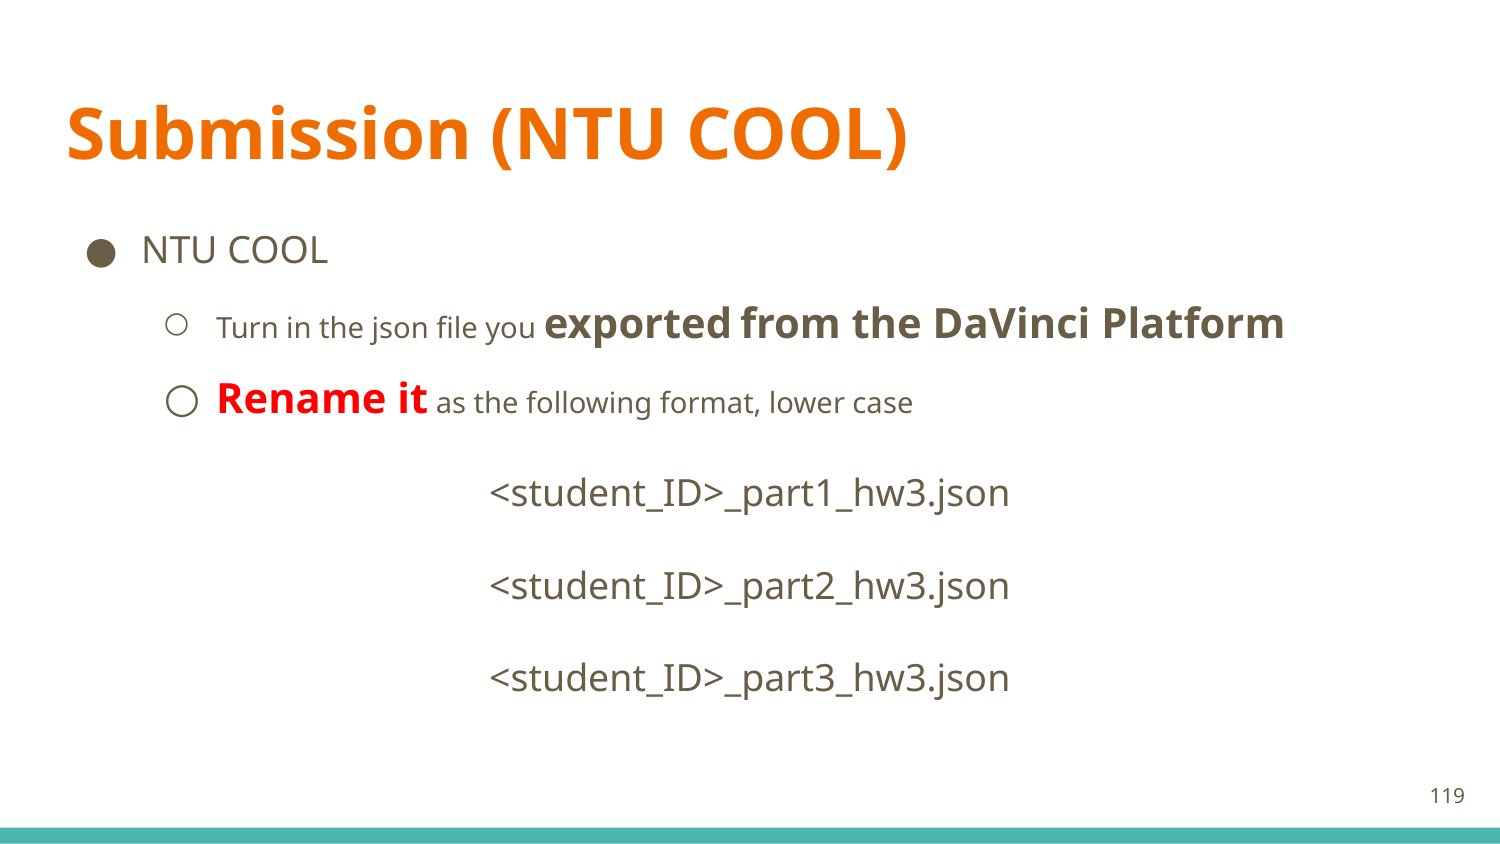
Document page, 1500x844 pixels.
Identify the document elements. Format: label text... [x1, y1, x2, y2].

list NTU COOL Turn in the json file you exported from the DaVinci Platform Rename it as the following format, lower case <student_ID>_part1_hw3.json <student_ID>_part2_hw3.json <student_ID>_part3_hw3.json [51, 189, 1449, 844]
slide_number 119 [1389, 764, 1480, 830]
title Submission (NTU COOL) [51, 72, 1449, 189]
